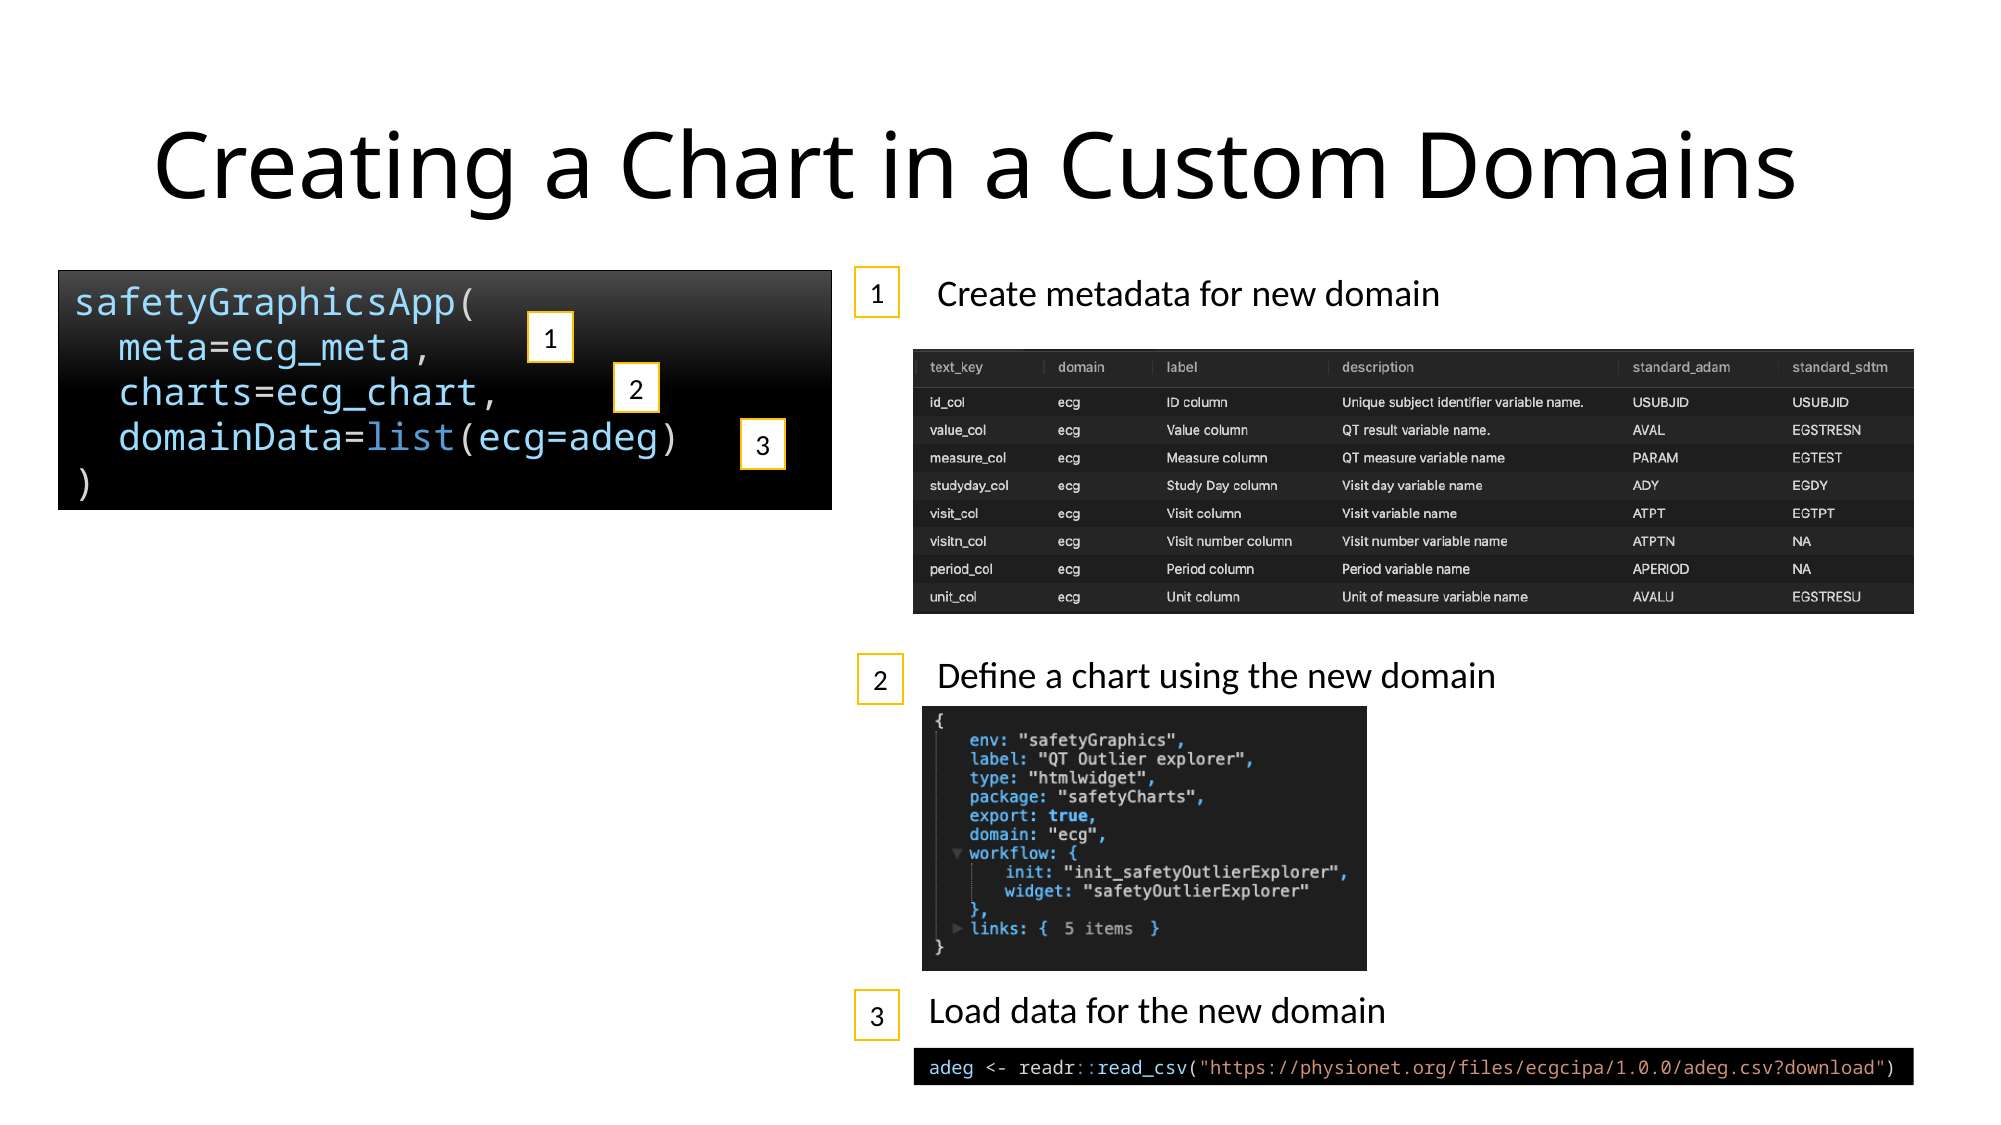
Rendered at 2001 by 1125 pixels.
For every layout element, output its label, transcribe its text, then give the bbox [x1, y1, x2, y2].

text_box 1 [854, 266, 900, 318]
text_box Define a chart using the new domain [922, 643, 1923, 704]
text_box safetyGraphicsApp( meta=ecg_meta, charts=ecg_chart, domainData=list(ecg=adeg) ) [58, 270, 832, 510]
text_box 2 [613, 362, 660, 413]
text_box 3 [740, 418, 786, 470]
text_box Create metadata for new domain [922, 261, 1923, 322]
title Creating a Chart in a Custom Domains [137, 59, 1863, 278]
text_box 3 [854, 989, 900, 1041]
text_box Load data for the new domain [913, 979, 1914, 1039]
picture [913, 349, 1914, 614]
text_box adeg <- readr::read_csv("https://physionet.org/files/ecgcipa/1.0.0/adeg.csv?download") [913, 1047, 1914, 1086]
text_box 1 [527, 311, 574, 363]
text_box 2 [857, 653, 904, 705]
picture [922, 706, 1367, 971]
